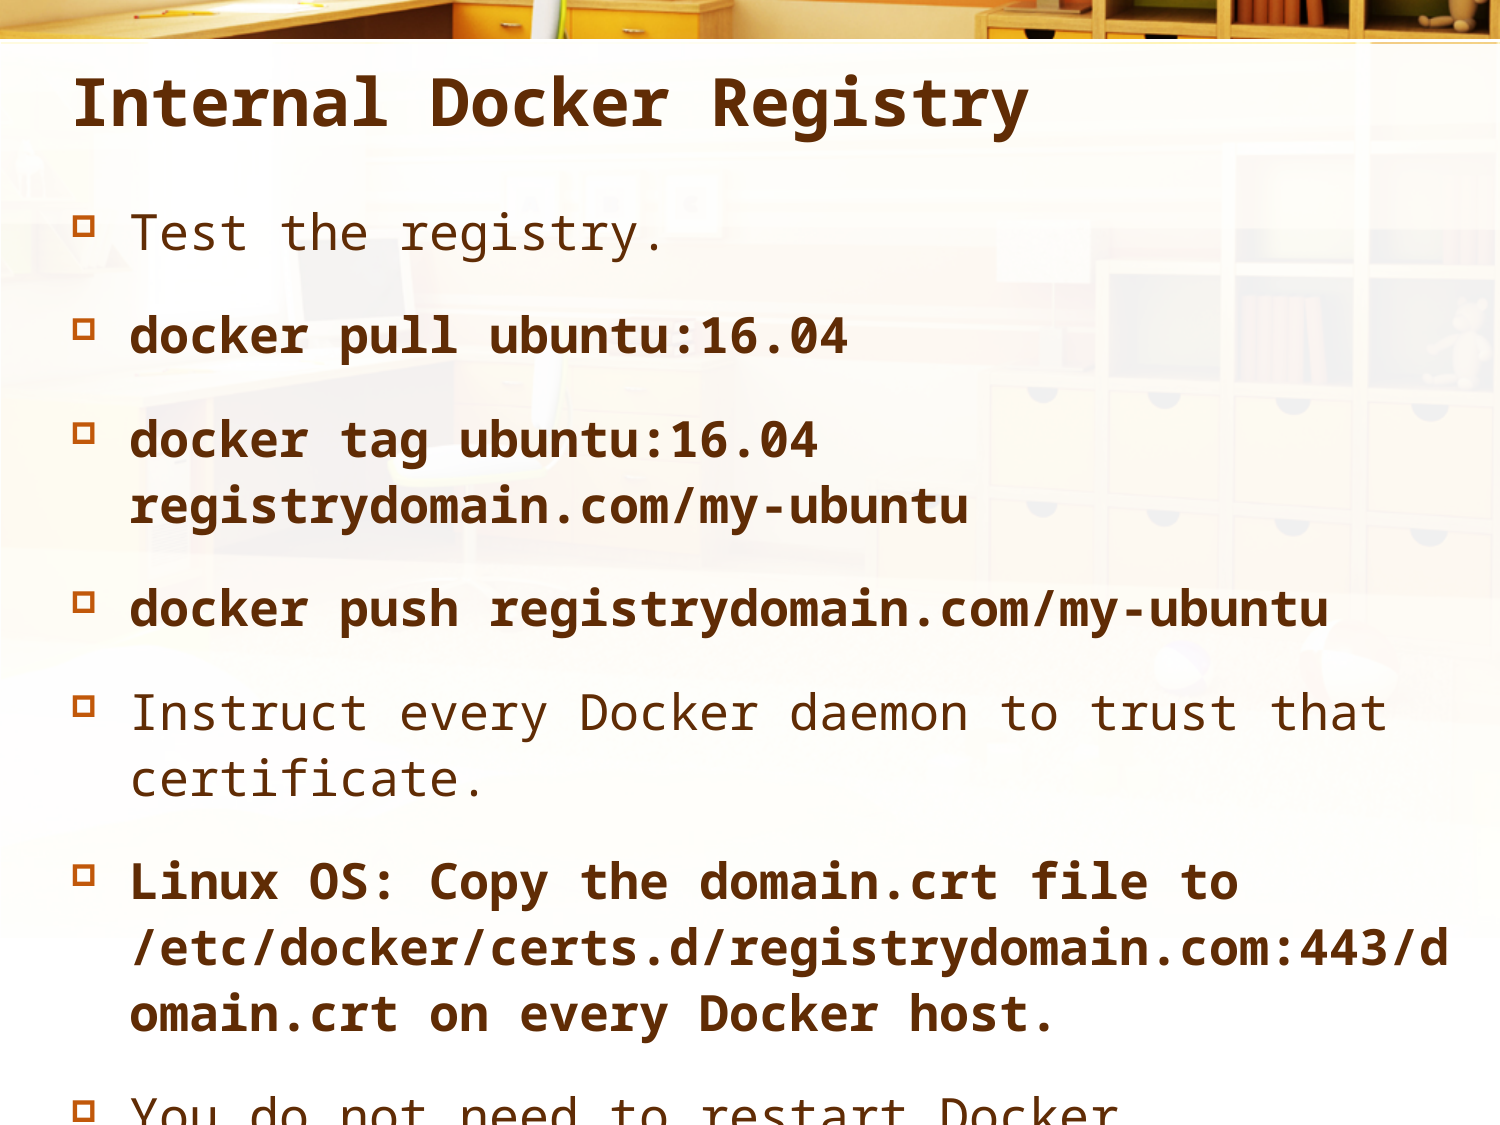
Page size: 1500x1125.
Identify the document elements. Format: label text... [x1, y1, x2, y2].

picture [0, 0, 1500, 39]
list Test the registry. docker pull ubuntu:16.04 docker tag ubuntu:16.04 registrydomain.com/my-ubuntu docker push registrydomain.com/my-ubuntu Instruct every Docker daemon to trust that certificate. Linux OS: Copy the domain.crt file to /etc/docker/certs.d/registrydomain.com:443/domain.crt on every Docker host. You do not need to restart Docker. [55, 186, 1466, 1040]
title Internal Docker Registry [55, 42, 1430, 149]
